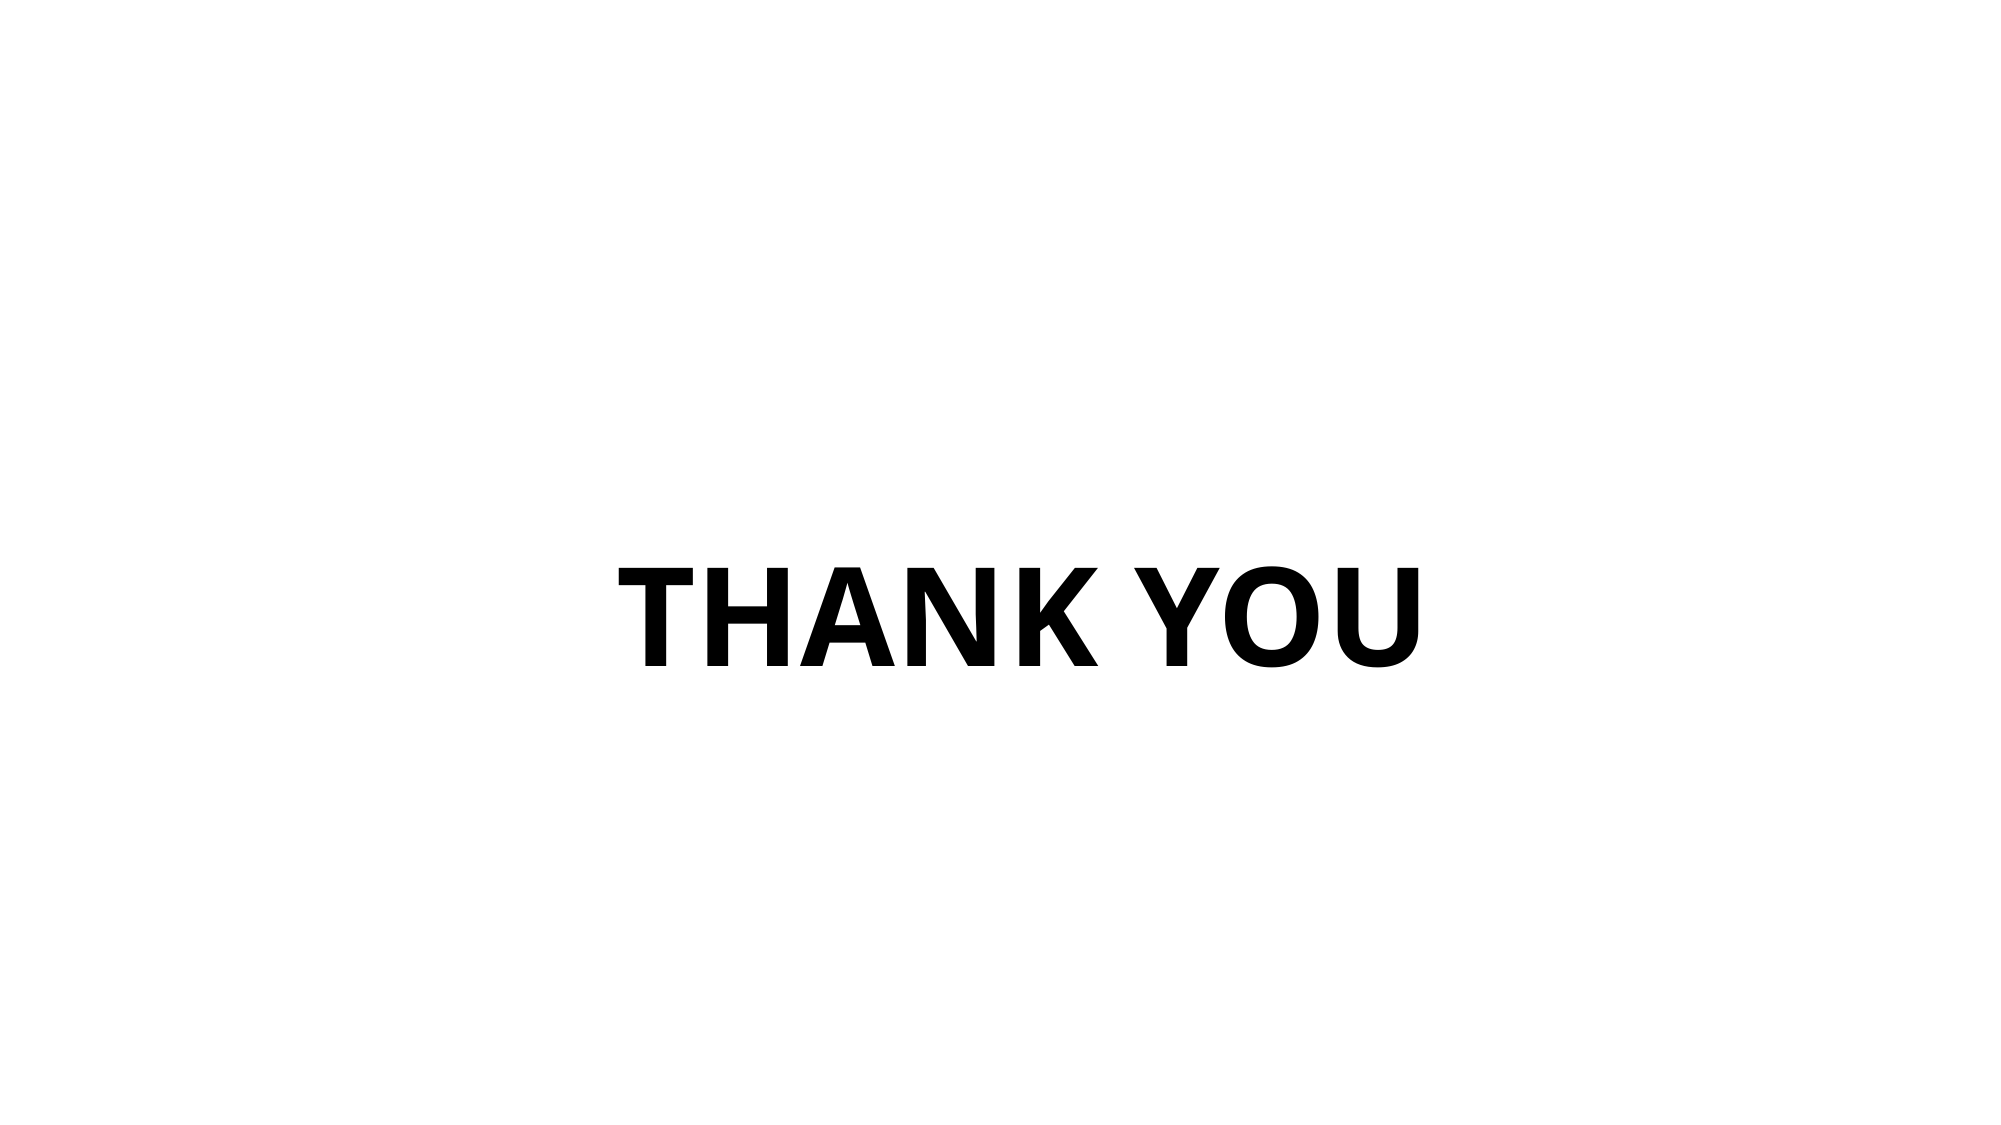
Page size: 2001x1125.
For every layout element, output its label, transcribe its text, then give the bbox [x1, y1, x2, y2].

title THANK YOU [273, 312, 1774, 704]
